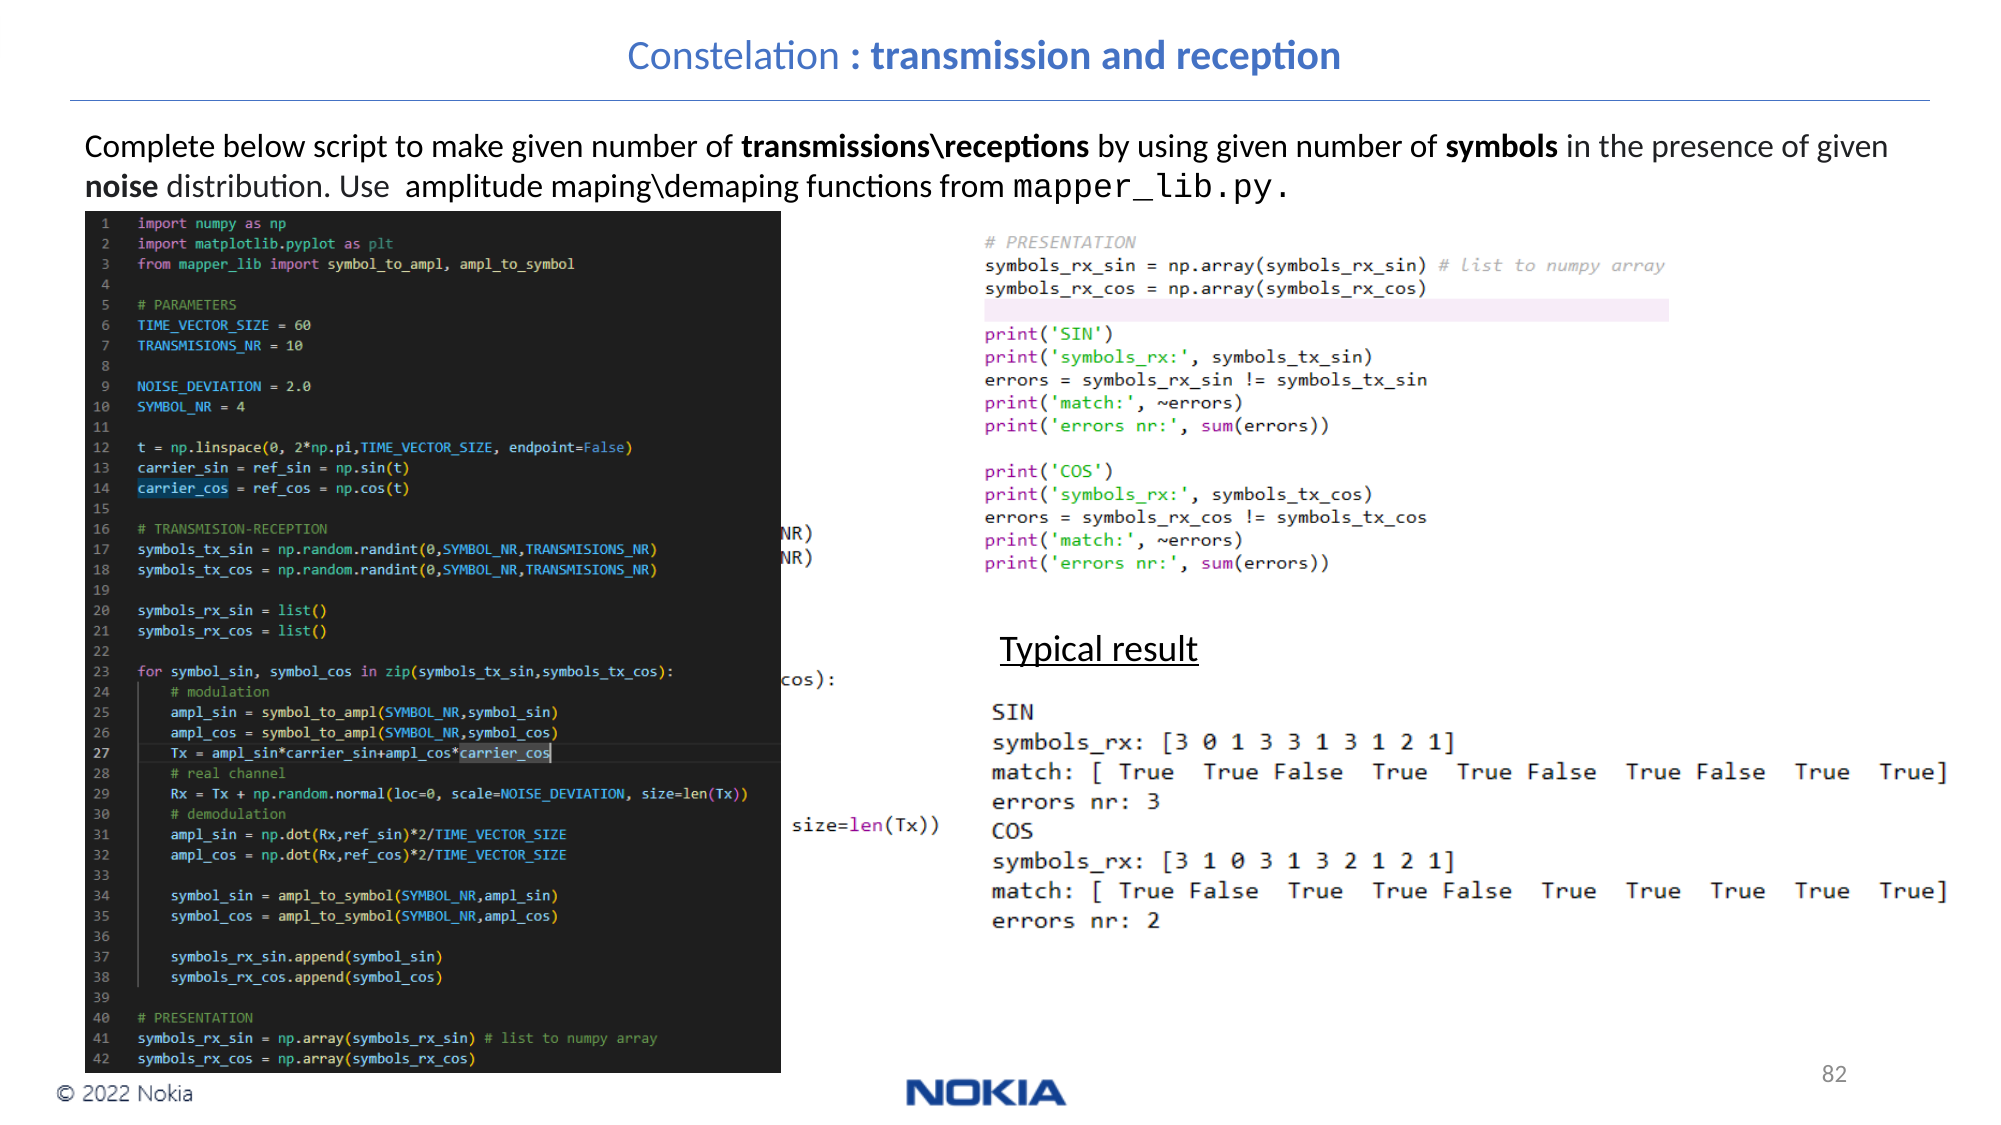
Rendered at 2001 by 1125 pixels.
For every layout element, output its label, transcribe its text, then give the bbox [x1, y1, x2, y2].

text_box Typical result [984, 616, 1986, 676]
slide_number 82 [1412, 1042, 1863, 1103]
picture [984, 695, 1954, 936]
text_box Complete below script to make given number of transmissions\receptions by using given number of symbols in the presence of given noise distribution. Use amplitude maping\demaping functions from mapper_lib.py. [70, 117, 1930, 212]
picture [36, 211, 1167, 1111]
text_box Constelation : transmission and reception [55, 17, 1915, 86]
picture [981, 229, 1669, 576]
